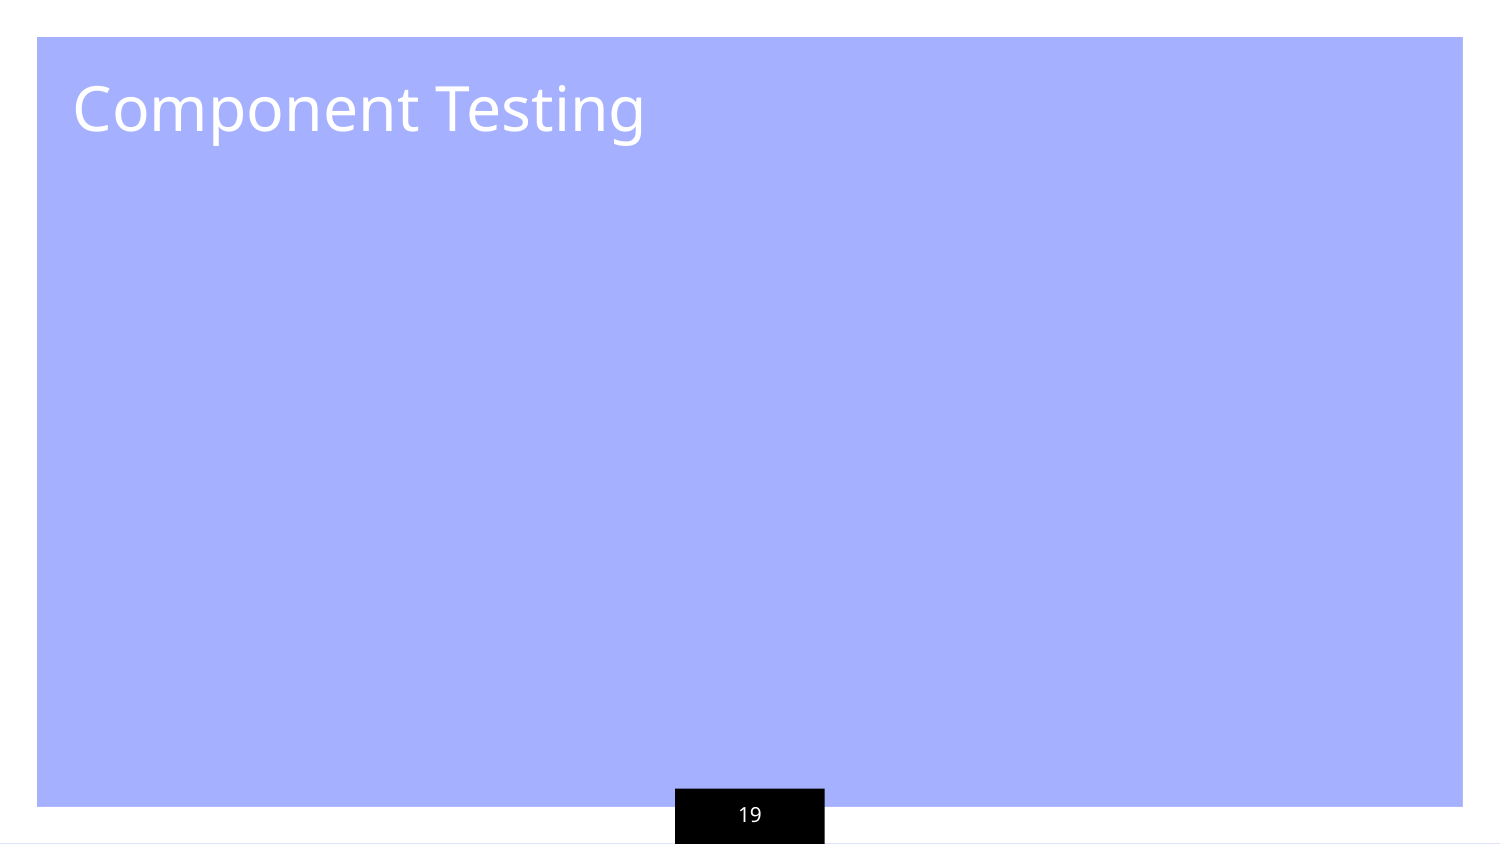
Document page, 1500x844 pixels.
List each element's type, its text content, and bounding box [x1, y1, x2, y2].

text_box Component Testing [57, 18, 901, 159]
slide_number 19 [675, 788, 825, 844]
